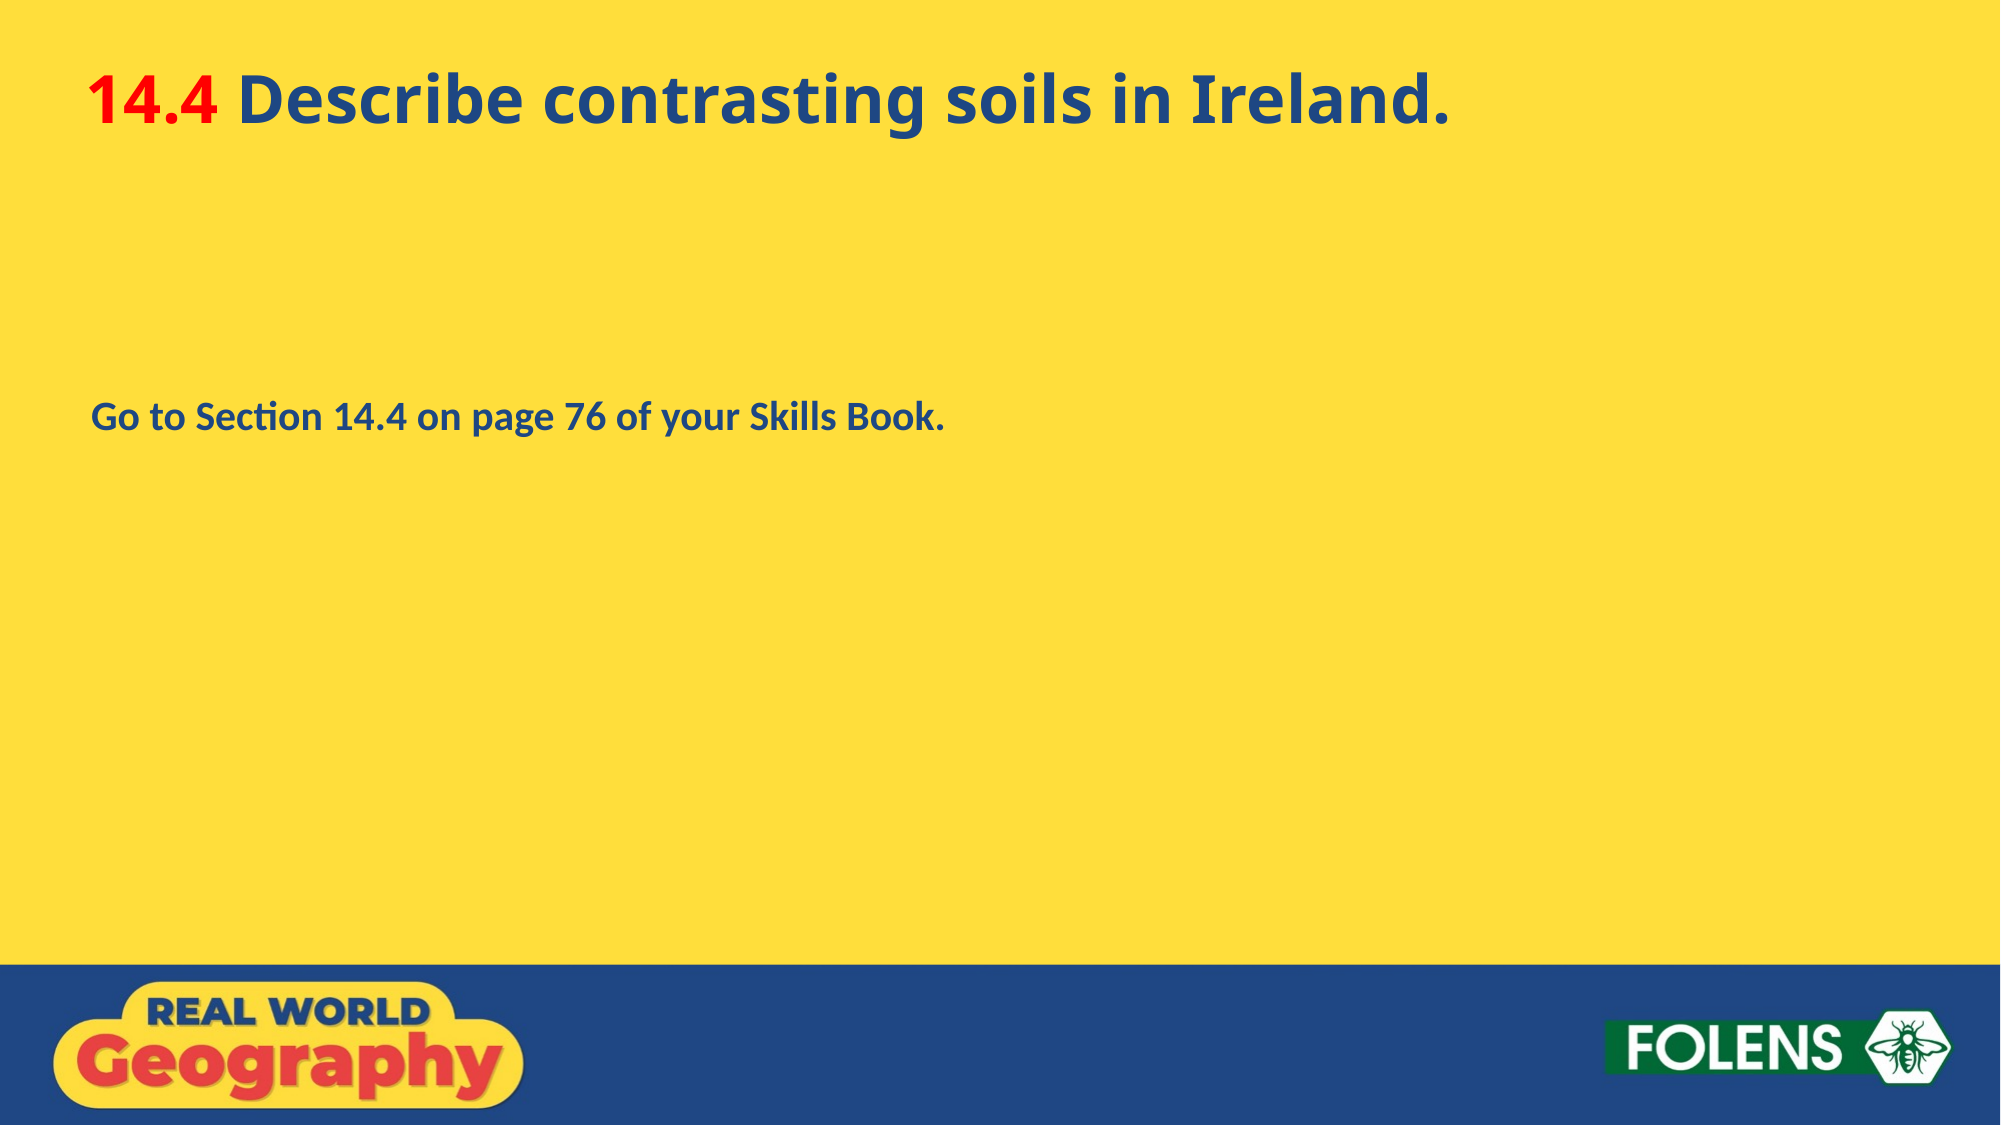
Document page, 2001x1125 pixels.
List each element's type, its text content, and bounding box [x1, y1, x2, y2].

text_box 14.4 Describe contrasting soils in Ireland. [70, 59, 1796, 161]
text_box Go to Section 14.4 on page 76 of your Skills Book. [75, 381, 1801, 483]
picture [0, 0, 2001, 1125]
text_box [0, 0, 2000, 965]
